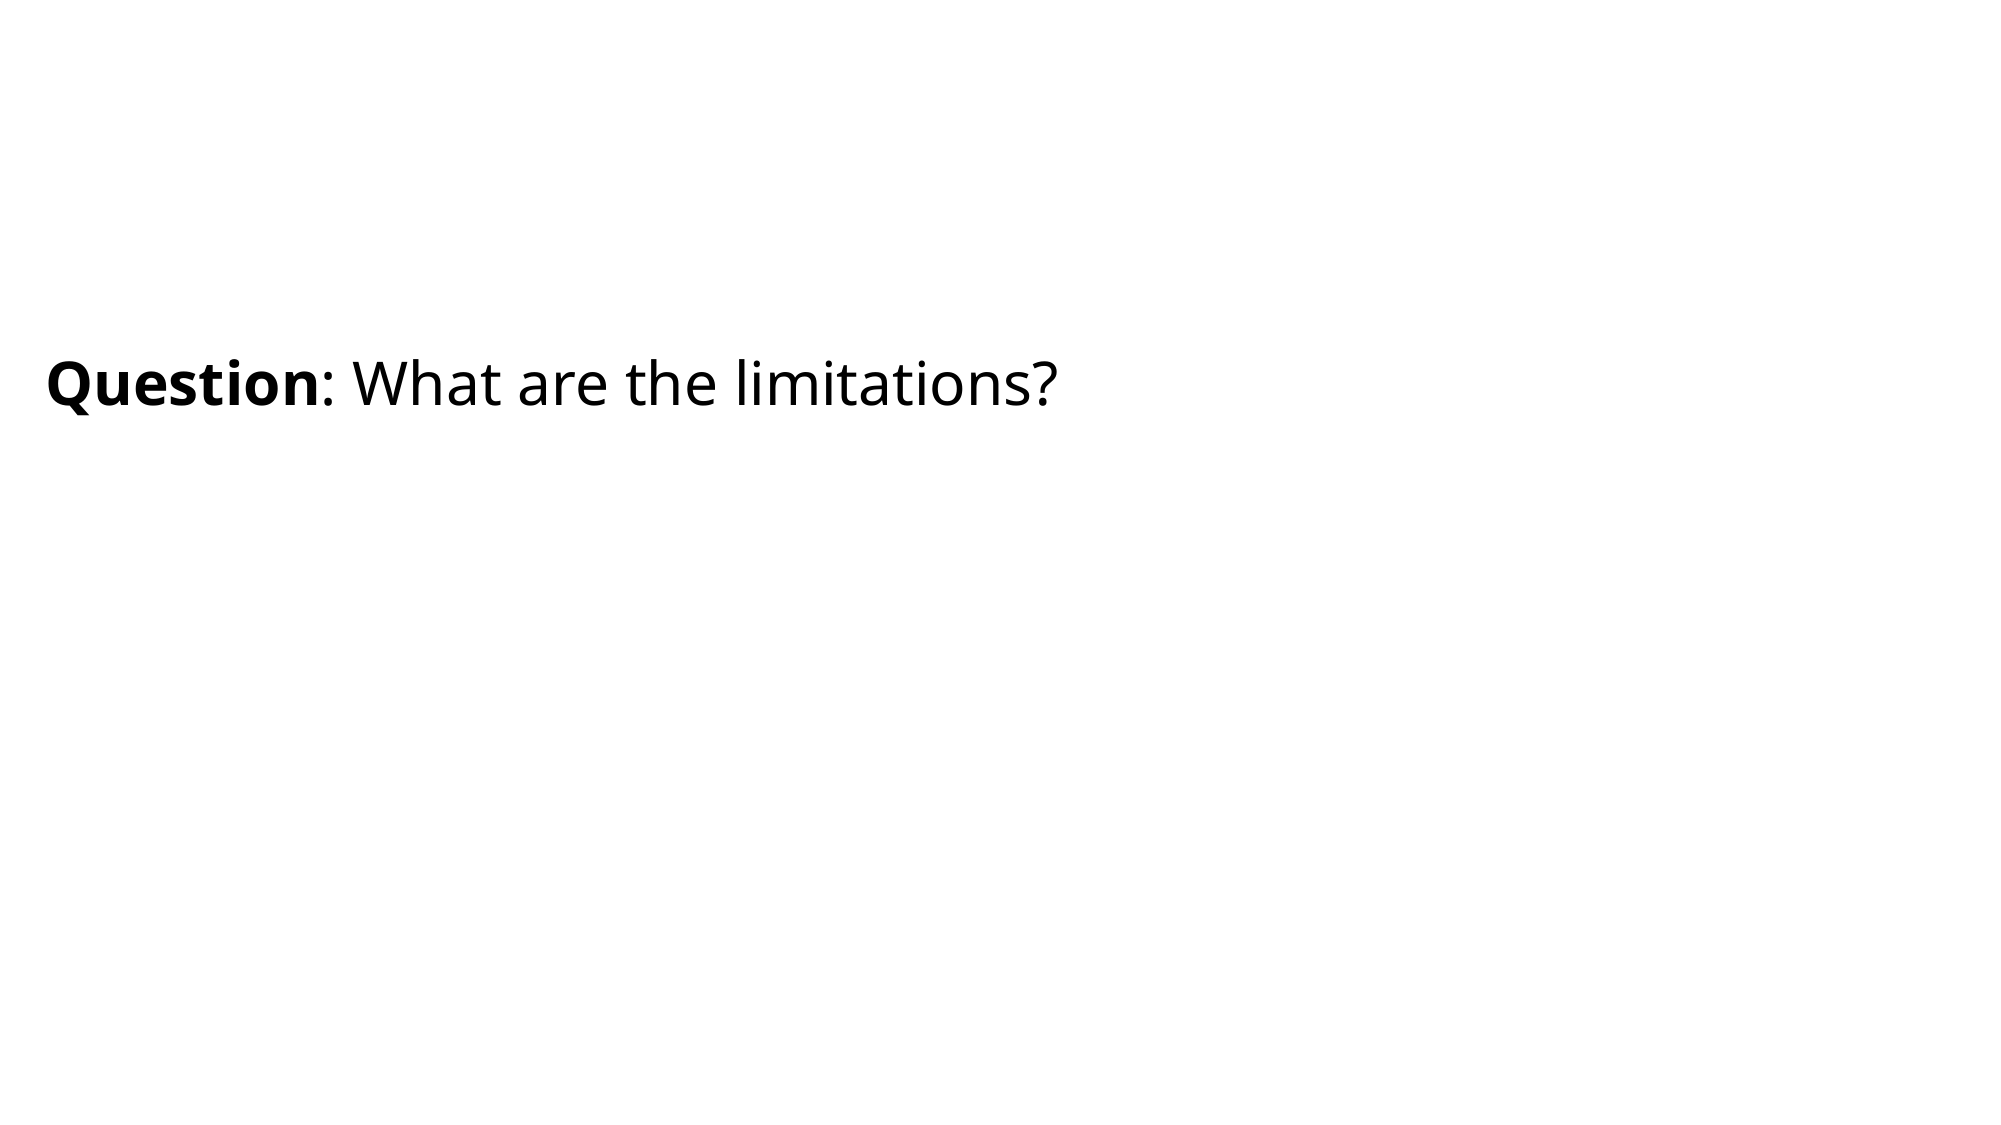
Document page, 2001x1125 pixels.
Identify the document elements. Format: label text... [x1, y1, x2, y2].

text_box Question: What are the limitations? [30, 276, 1976, 495]
